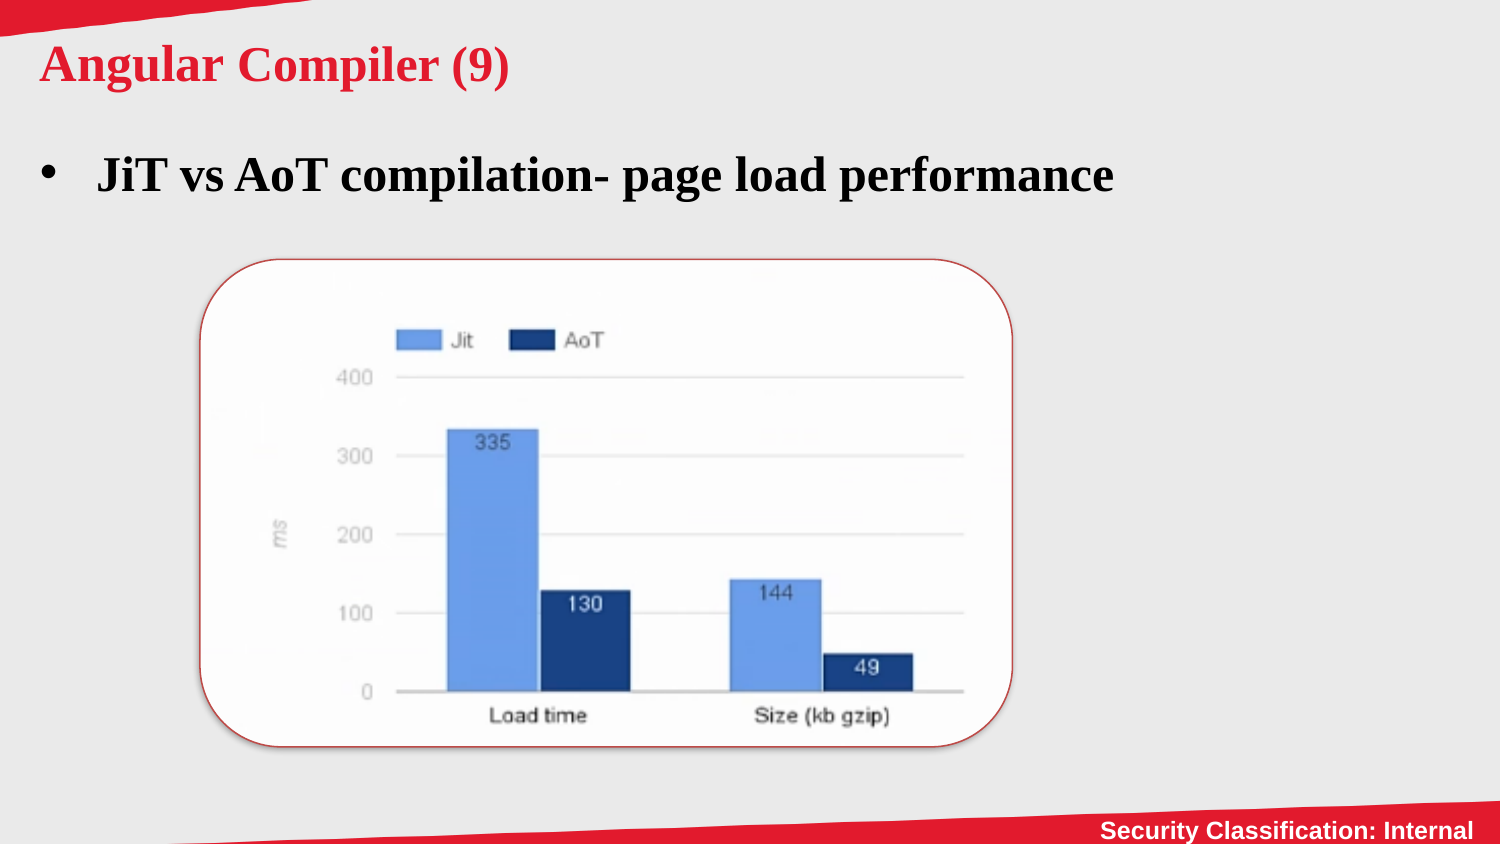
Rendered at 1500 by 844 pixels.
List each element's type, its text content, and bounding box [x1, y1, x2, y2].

title Angular Compiler (9) [24, 21, 1013, 96]
picture [0, 0, 1500, 844]
list JiT vs AoT compilation- page load performance [24, 134, 1475, 785]
